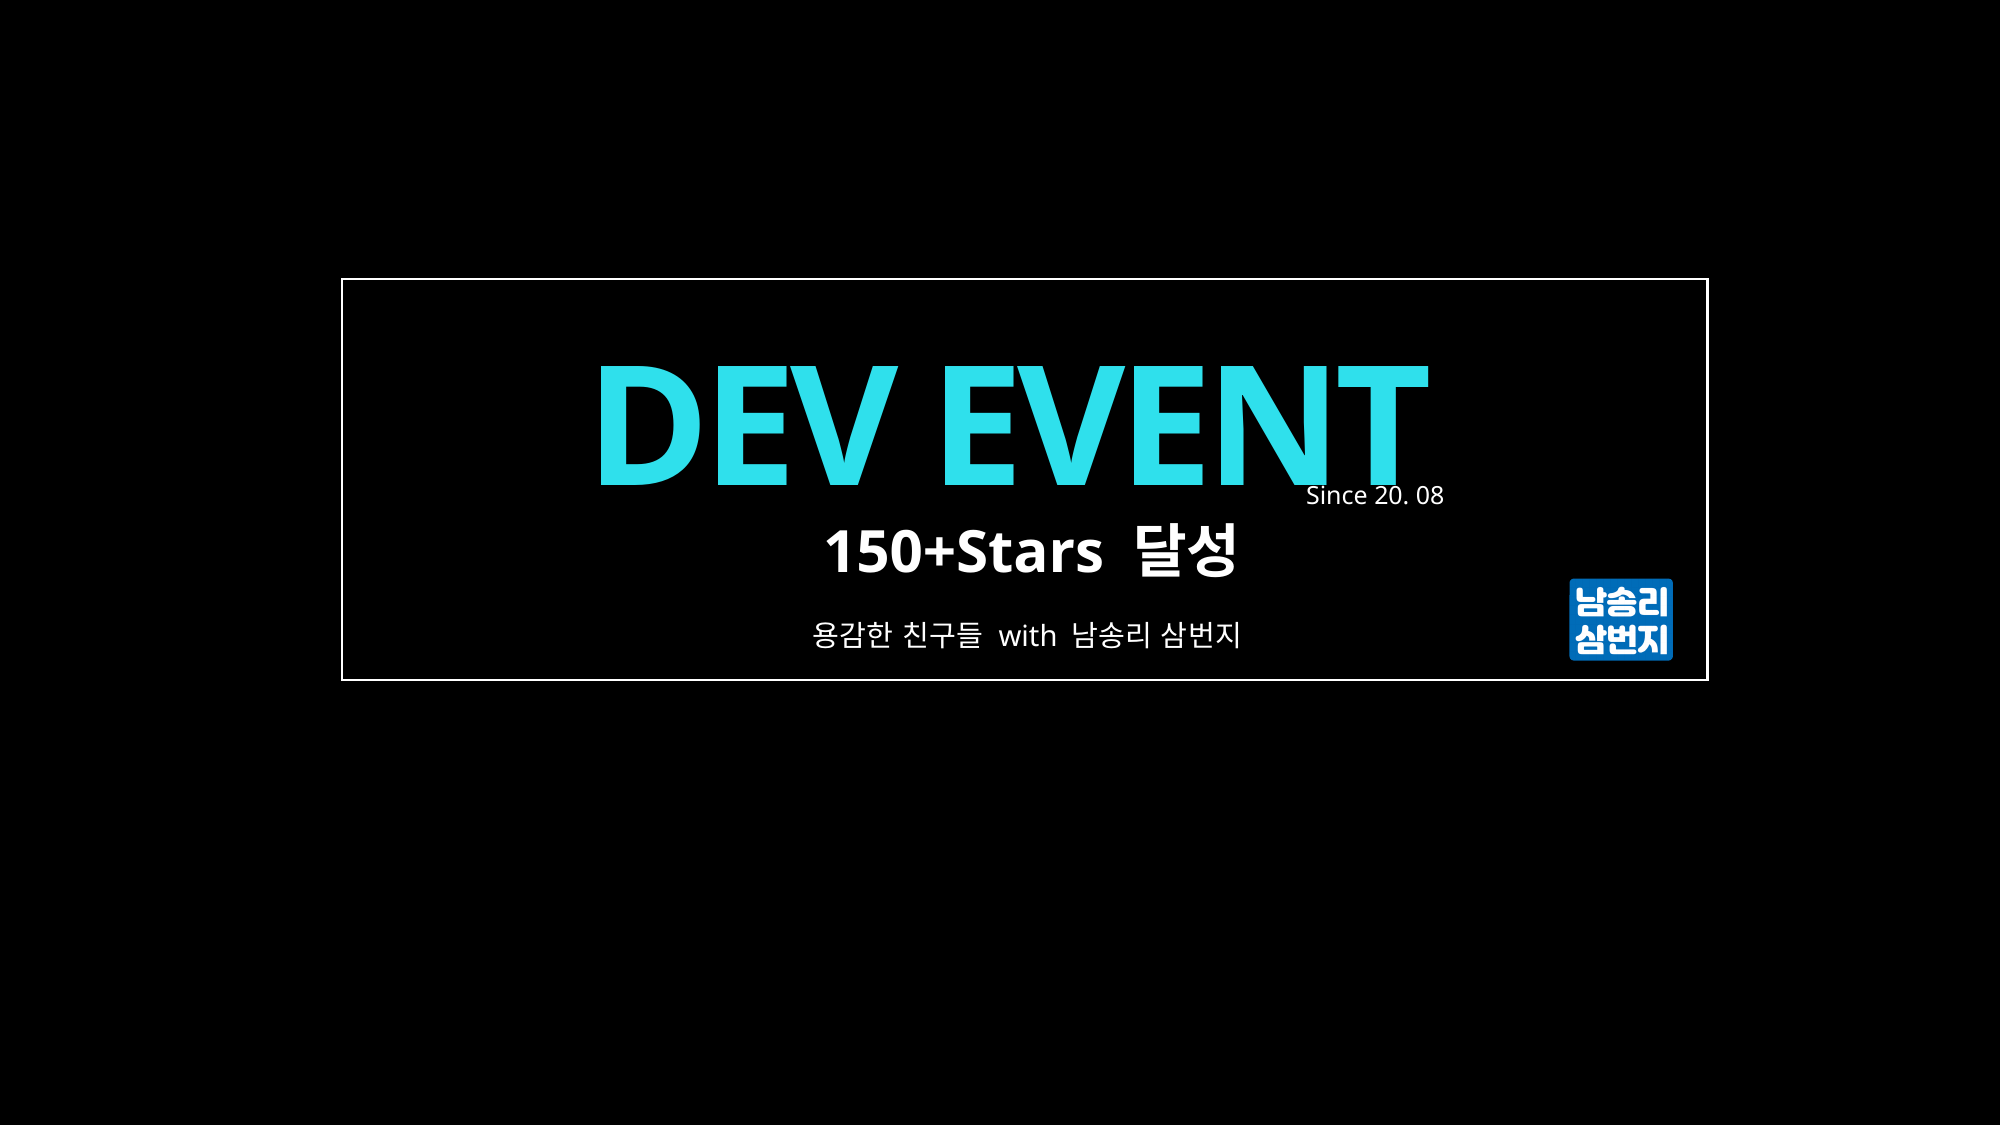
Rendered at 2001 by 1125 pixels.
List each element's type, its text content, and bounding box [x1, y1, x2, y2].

text_box Since 20. 08 [1159, 471, 1460, 517]
text_box 용감한 친구들 with 남송리 삼번지 [646, 610, 1418, 660]
text_box [341, 278, 1709, 681]
text_box 150+Stars 달성 [661, 506, 1402, 592]
text_box [1568, 577, 1674, 662]
